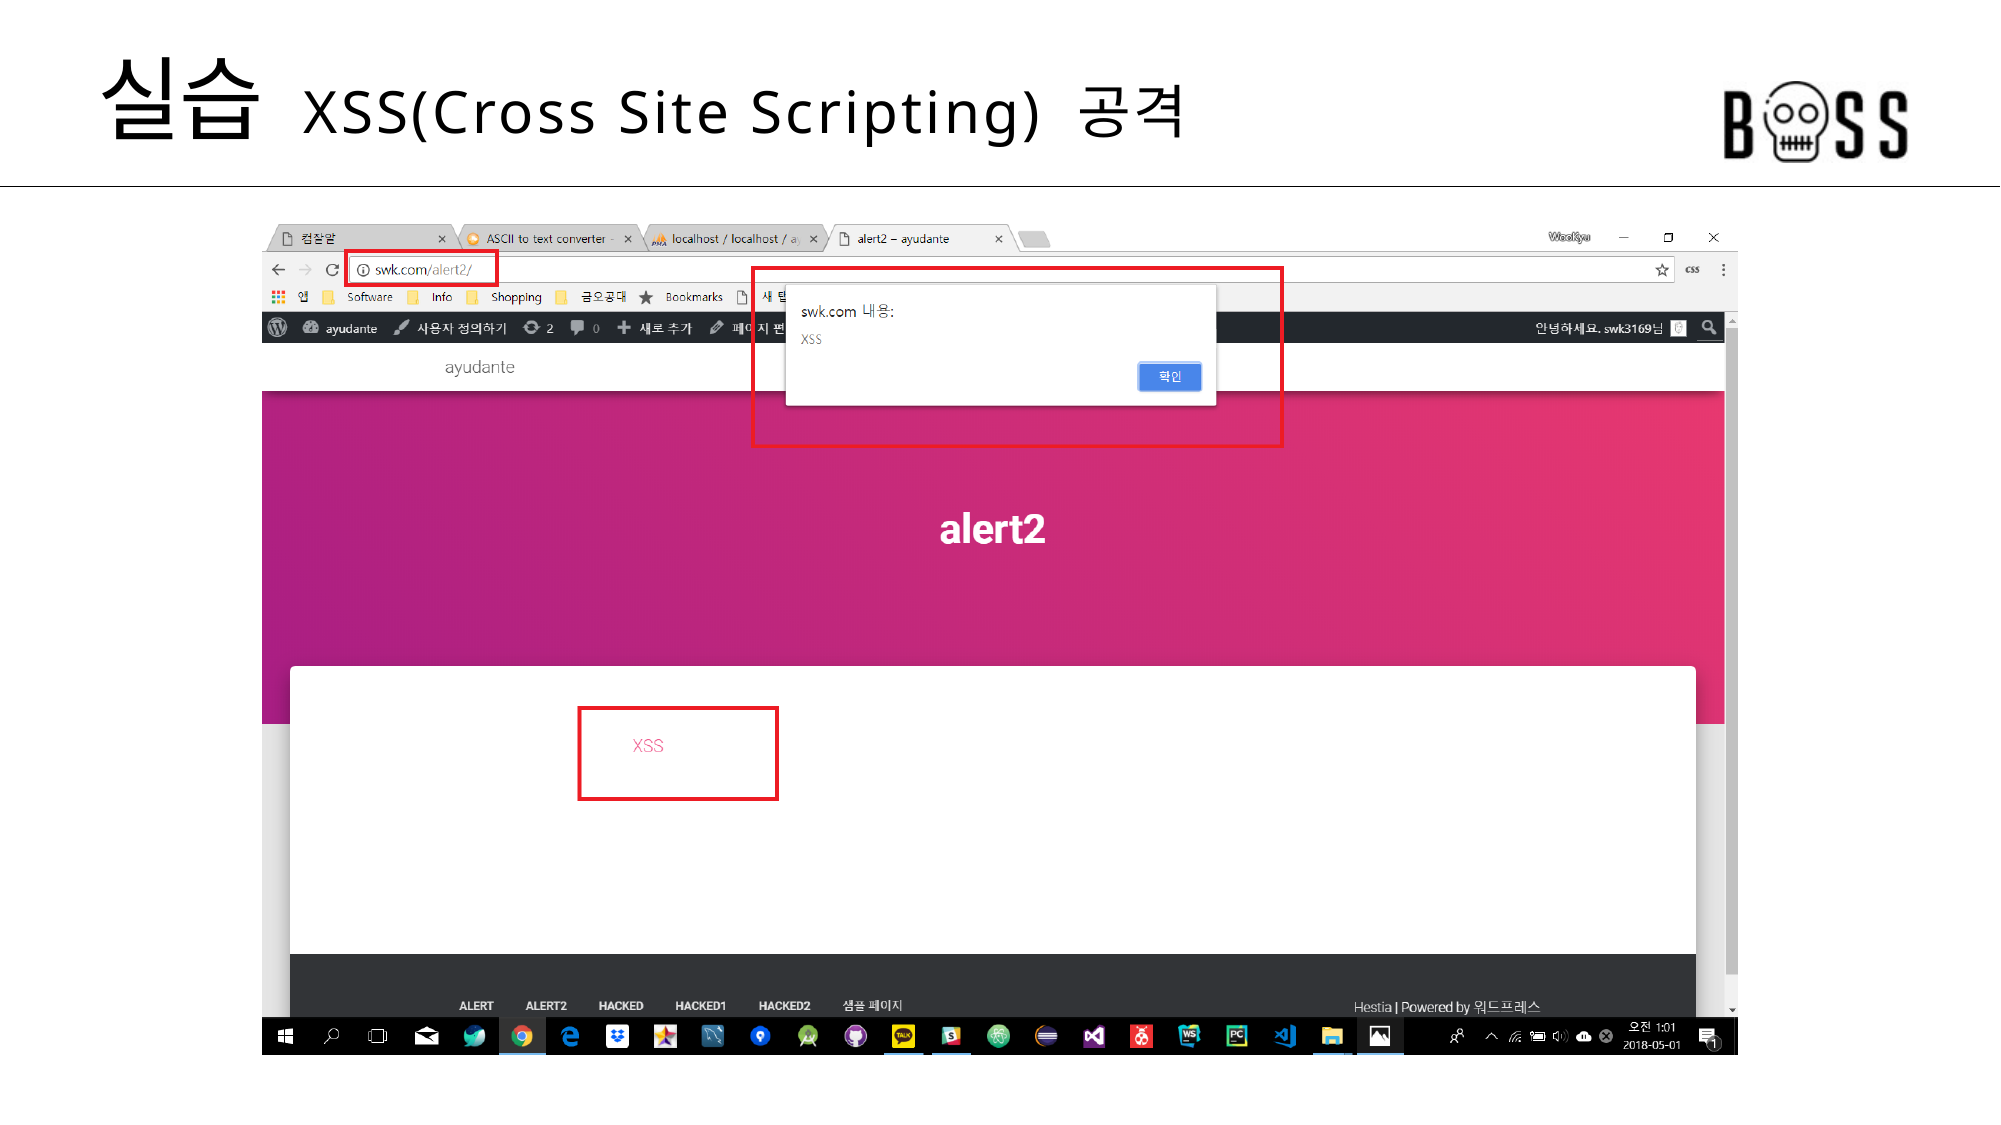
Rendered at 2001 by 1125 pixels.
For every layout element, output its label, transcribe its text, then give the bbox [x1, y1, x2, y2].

picture [1723, 81, 1909, 163]
picture [262, 224, 1738, 1055]
title 실습 XSS(Cross Site Scripting) 공격 [95, 39, 1213, 230]
